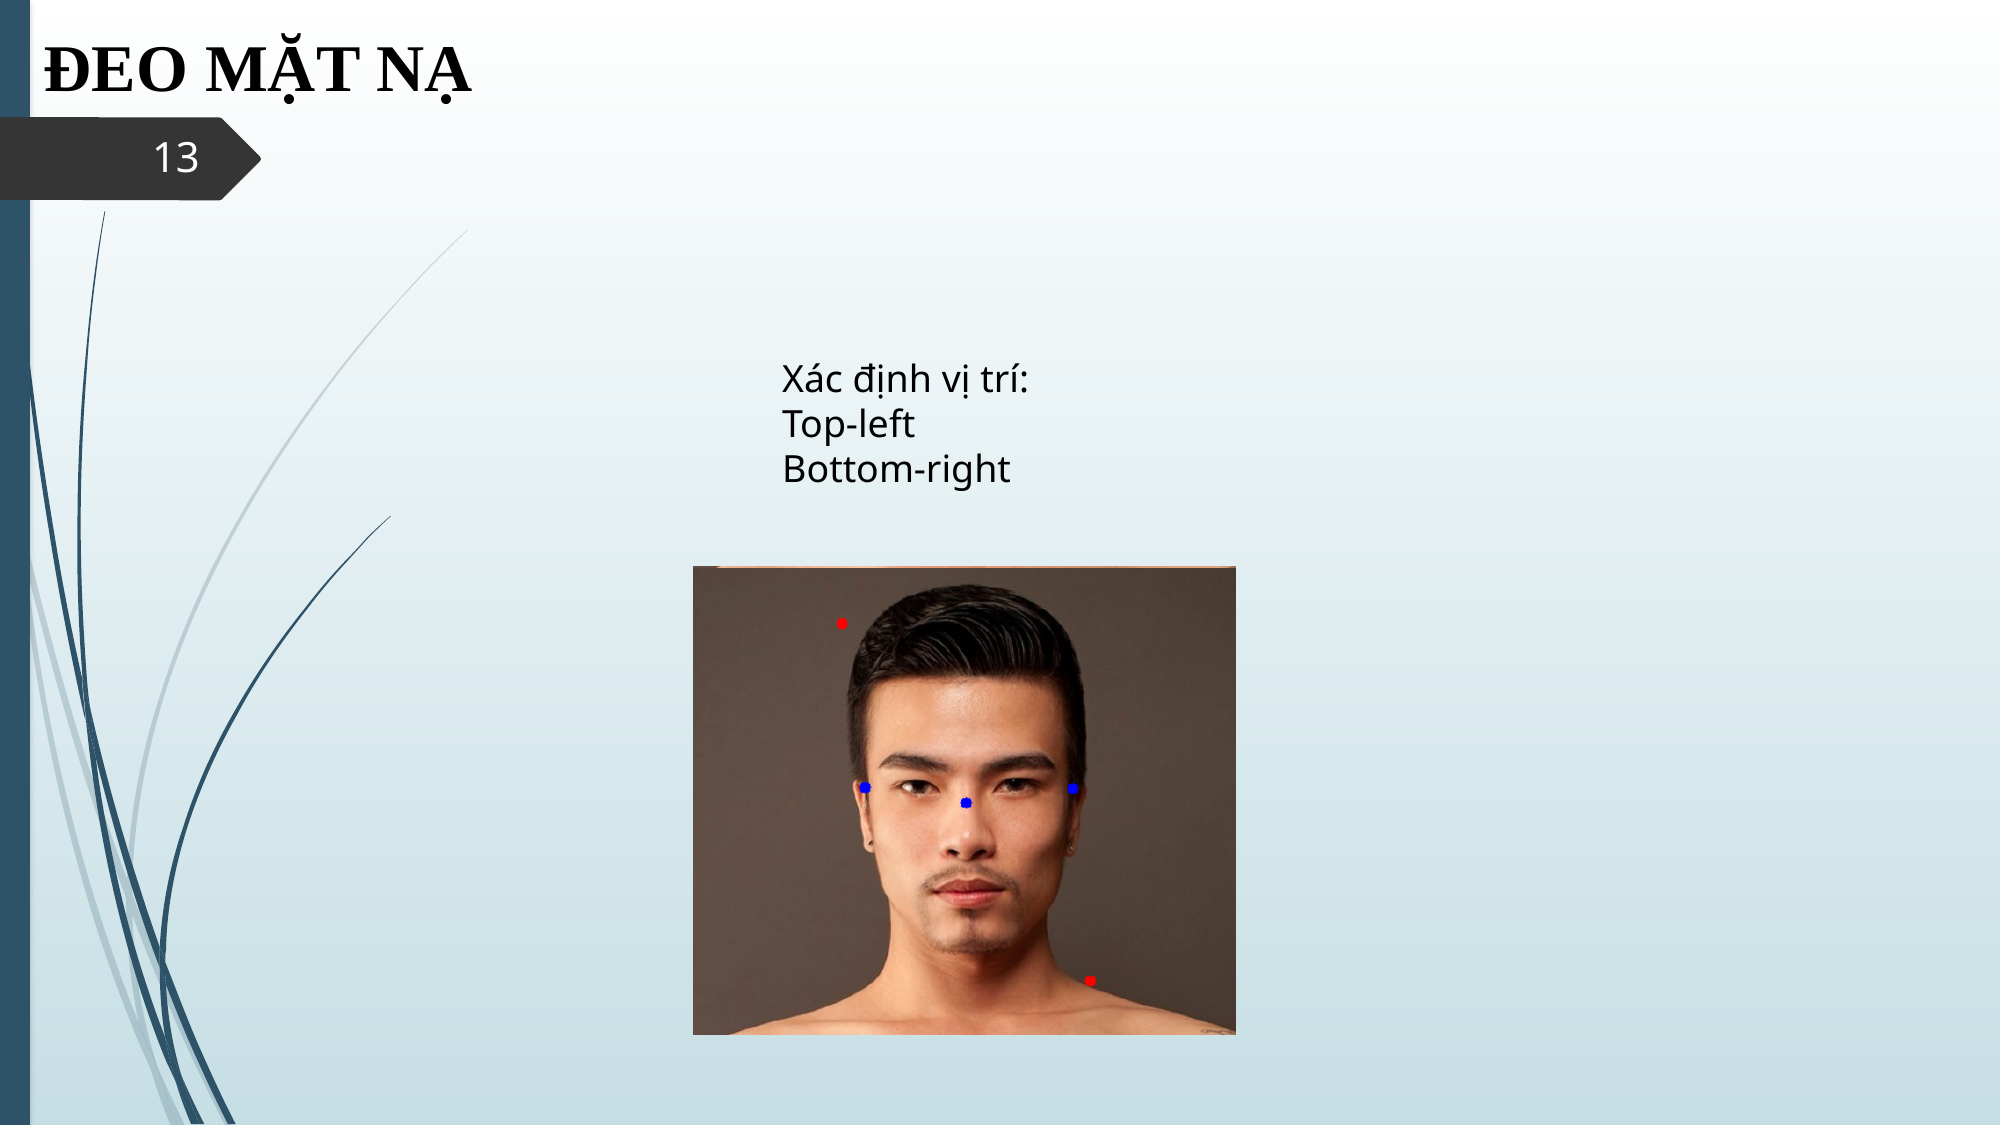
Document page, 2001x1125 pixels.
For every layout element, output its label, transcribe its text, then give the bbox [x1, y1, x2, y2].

text_box ĐEO MẶT NẠ [28, 17, 538, 158]
text_box Xác định vị trí: Top-left Bottom-right [767, 348, 1474, 498]
slide_number 13 [87, 158, 216, 190]
picture [693, 566, 1236, 1035]
